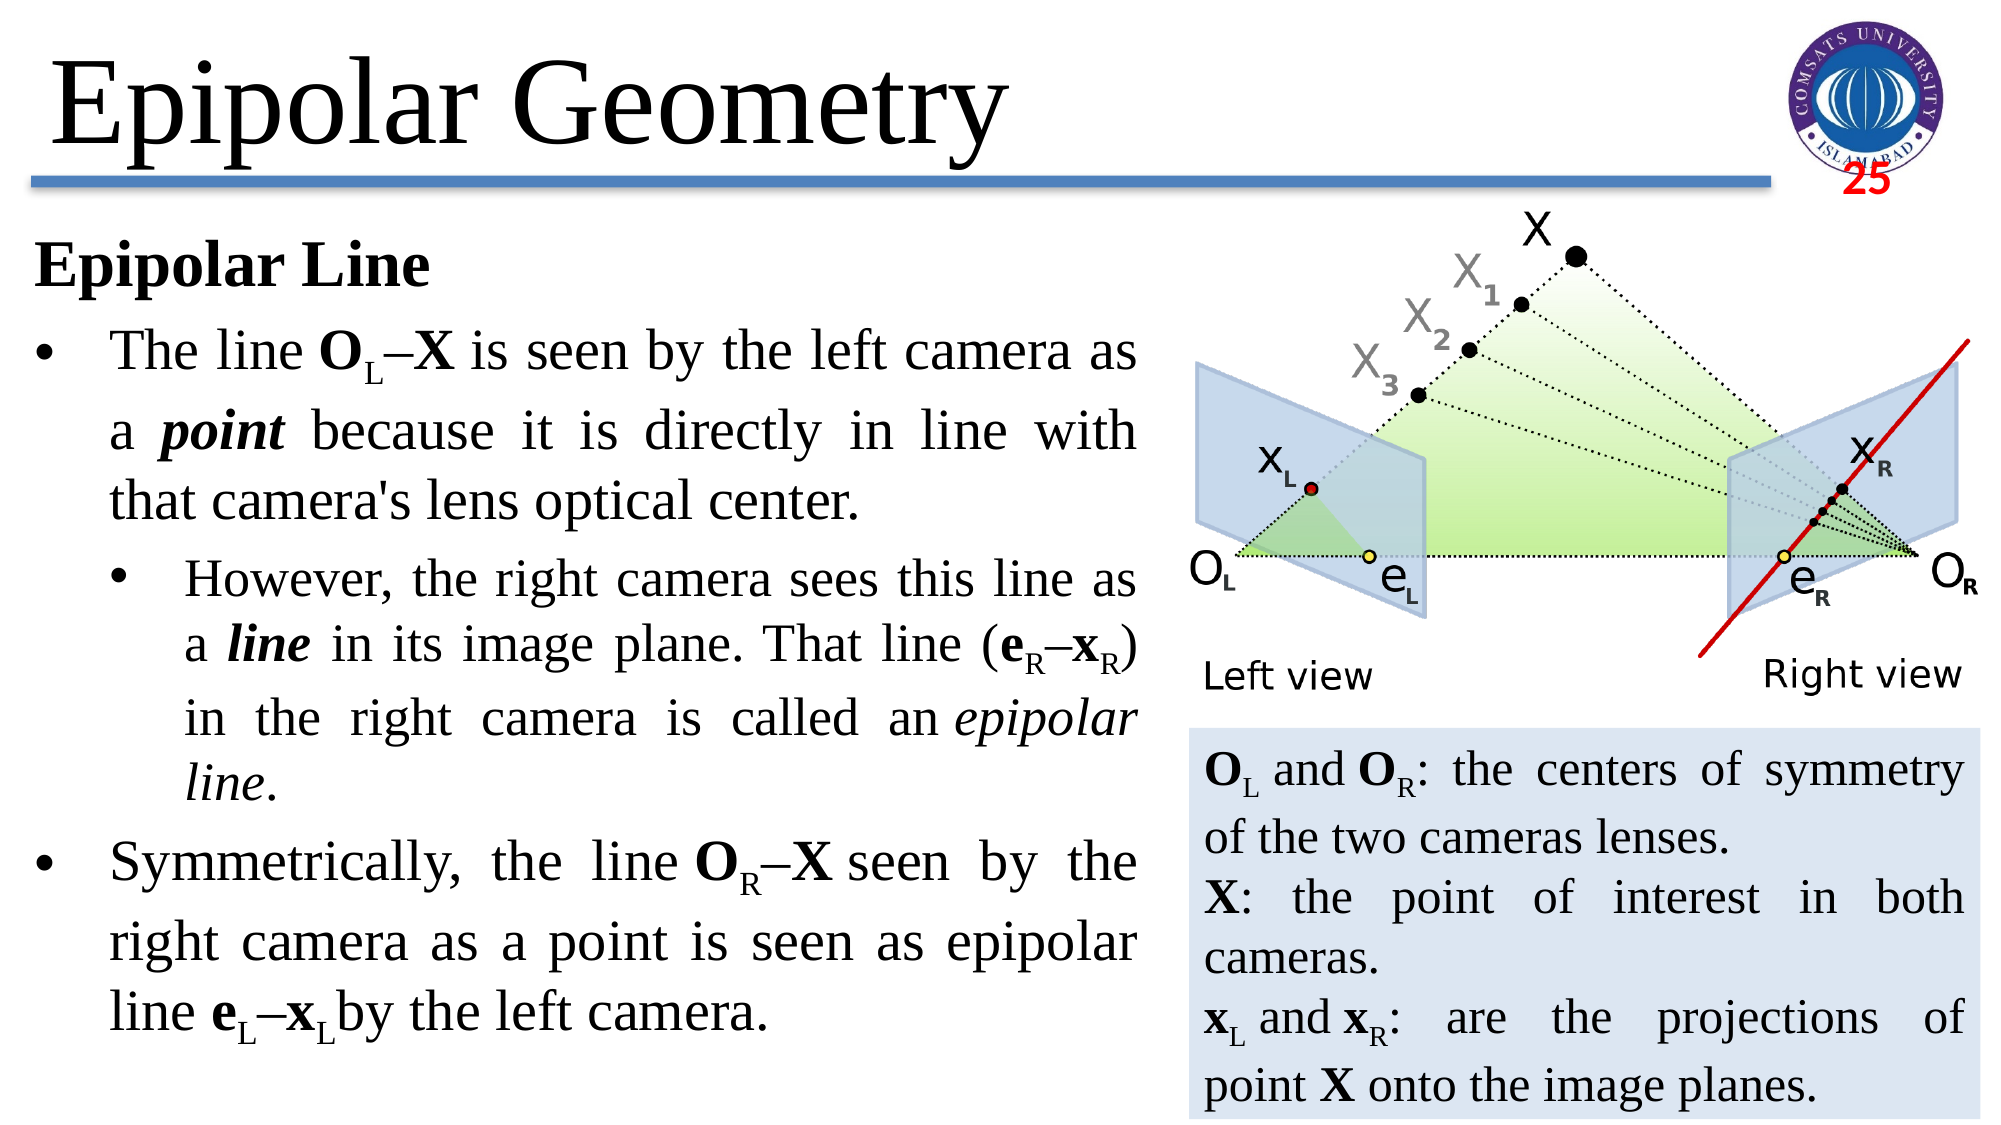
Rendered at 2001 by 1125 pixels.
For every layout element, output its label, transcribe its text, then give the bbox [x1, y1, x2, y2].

text_box OL and OR: the centers of symmetry of the two cameras lenses. X: the point of interest in both cameras. xL and xR: are the projections of point X onto the image planes. [1189, 736, 1981, 1120]
picture [1176, 8, 1993, 729]
subtitle Epipolar Line The line OL–X is seen by the left camera as a point because it is directly in line with that camera's lens optical center. However, the right camera sees this line as a line in its image plane. That line (eR–xR) in the right camera is called an epipolar line. Symmetrically, the line OR–X seen by the right camera as a point is seen as epipolar line eL–xLby the left camera. [19, 212, 1154, 1107]
title Epipolar Geometry [34, 23, 1750, 164]
